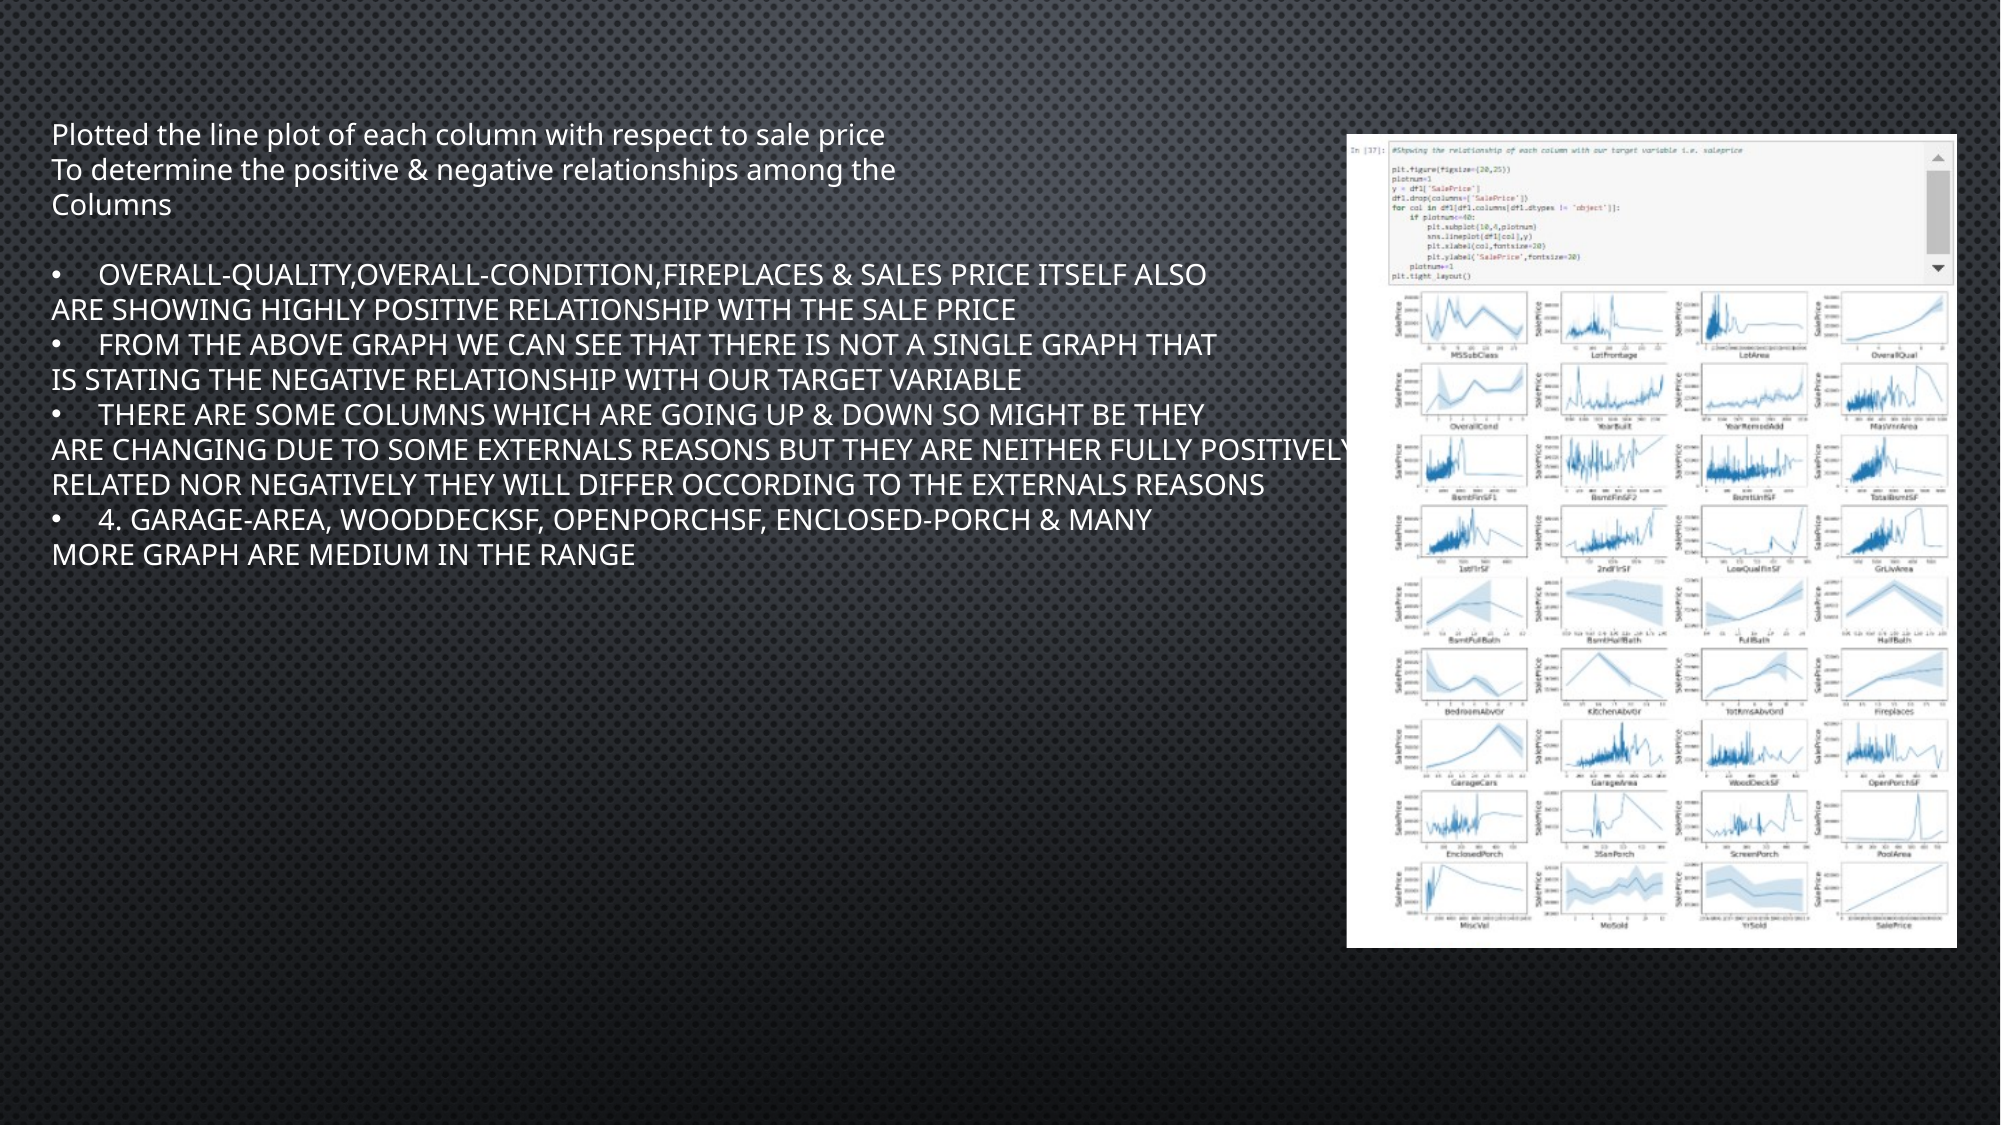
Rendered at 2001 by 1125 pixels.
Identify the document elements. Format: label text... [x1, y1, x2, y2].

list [1346, 134, 1958, 948]
text_box Plotted the line plot of each column with respect to sale price To determine the positive & negative relationships among the Columns OVERALL-QUALITY,OVERALL-CONDITION,FIREPLACES & SALES PRICE ITSELF ALSO ARE SHOWING HIGHLY POSITIVE RELATIONSHIP WITH THE SALE PRICE FROM THE ABOVE GRAPH WE CAN SEE THAT THERE IS NOT A SINGLE GRAPH THAT IS STATING THE NEGATIVE RELATIONSHIP WITH OUR TARGET VARIABLE THERE ARE SOME COLUMNS WHICH ARE GOING UP & DOWN SO MIGHT BE THEY ARE CHANGING DUE TO SOME EXTERNALS REASONS BUT THEY ARE NEITHER FULLY POSITIVELY RELATED NOR NEGATIVELY THEY WILL DIFFER OCCORDING TO THE EXTERNALS REASONS 4. GARAGE-AREA, WOODDECKSF, OPENPORCHSF, ENCLOSED-PORCH & MANY MORE GRAPH ARE MEDIUM IN THE RANGE [36, 109, 1374, 579]
